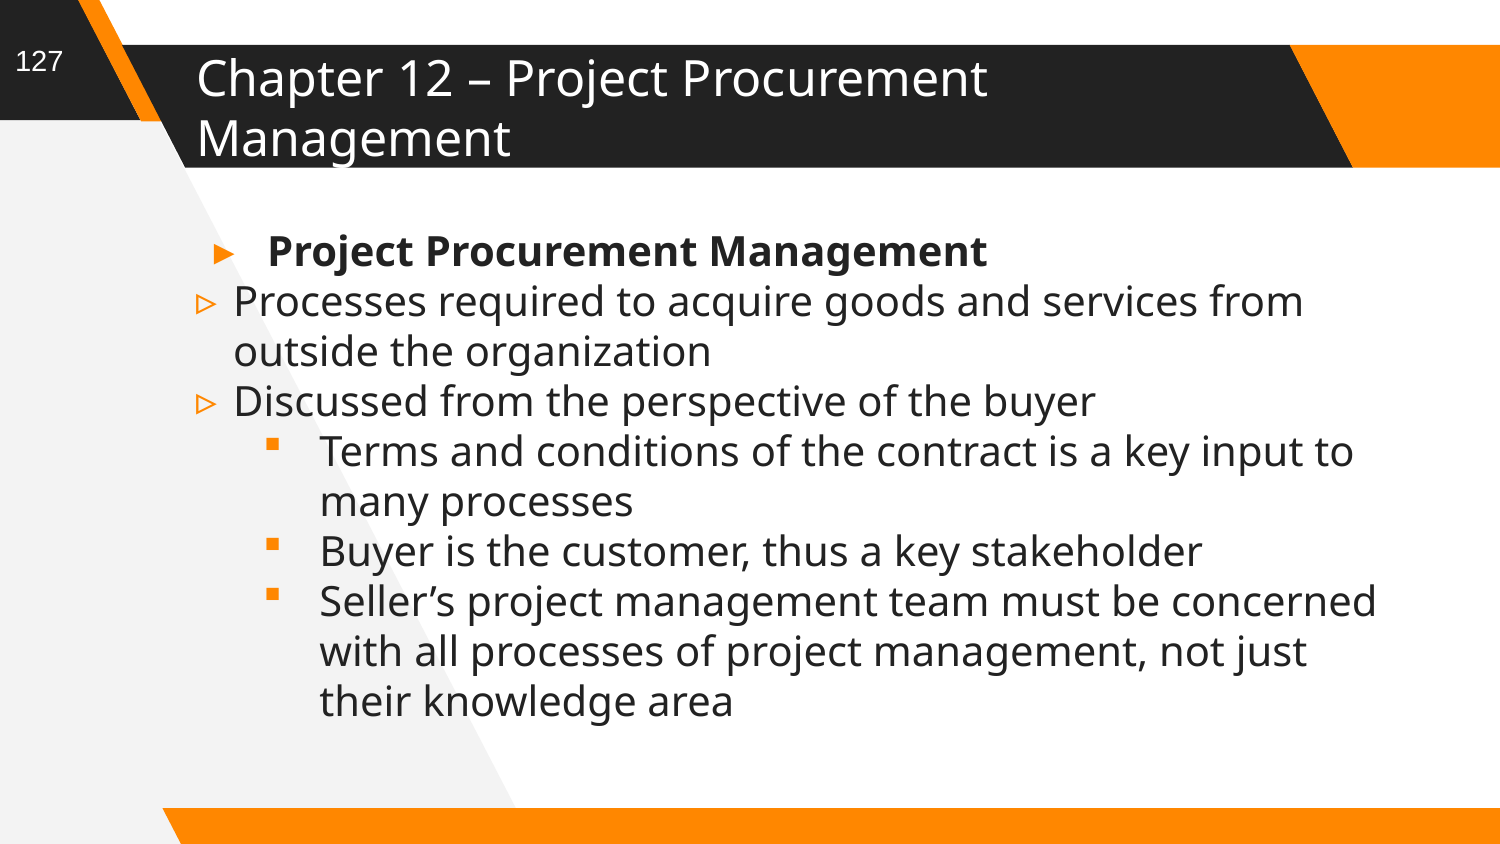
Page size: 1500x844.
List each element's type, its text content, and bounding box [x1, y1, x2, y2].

title Chapter 12 – Project Procurement Management [181, 45, 1285, 169]
slide_number 127 [0, 0, 98, 121]
list Project Procurement Management Processes required to acquire goods and services from outside the organization Discussed from the perspective of the buyer Terms and conditions of the contract is a key input to many processes Buyer is the customer, thus a key stakeholder Seller’s project management team must be concerned with all processes of project management, not just their knowledge area [181, 209, 1425, 808]
